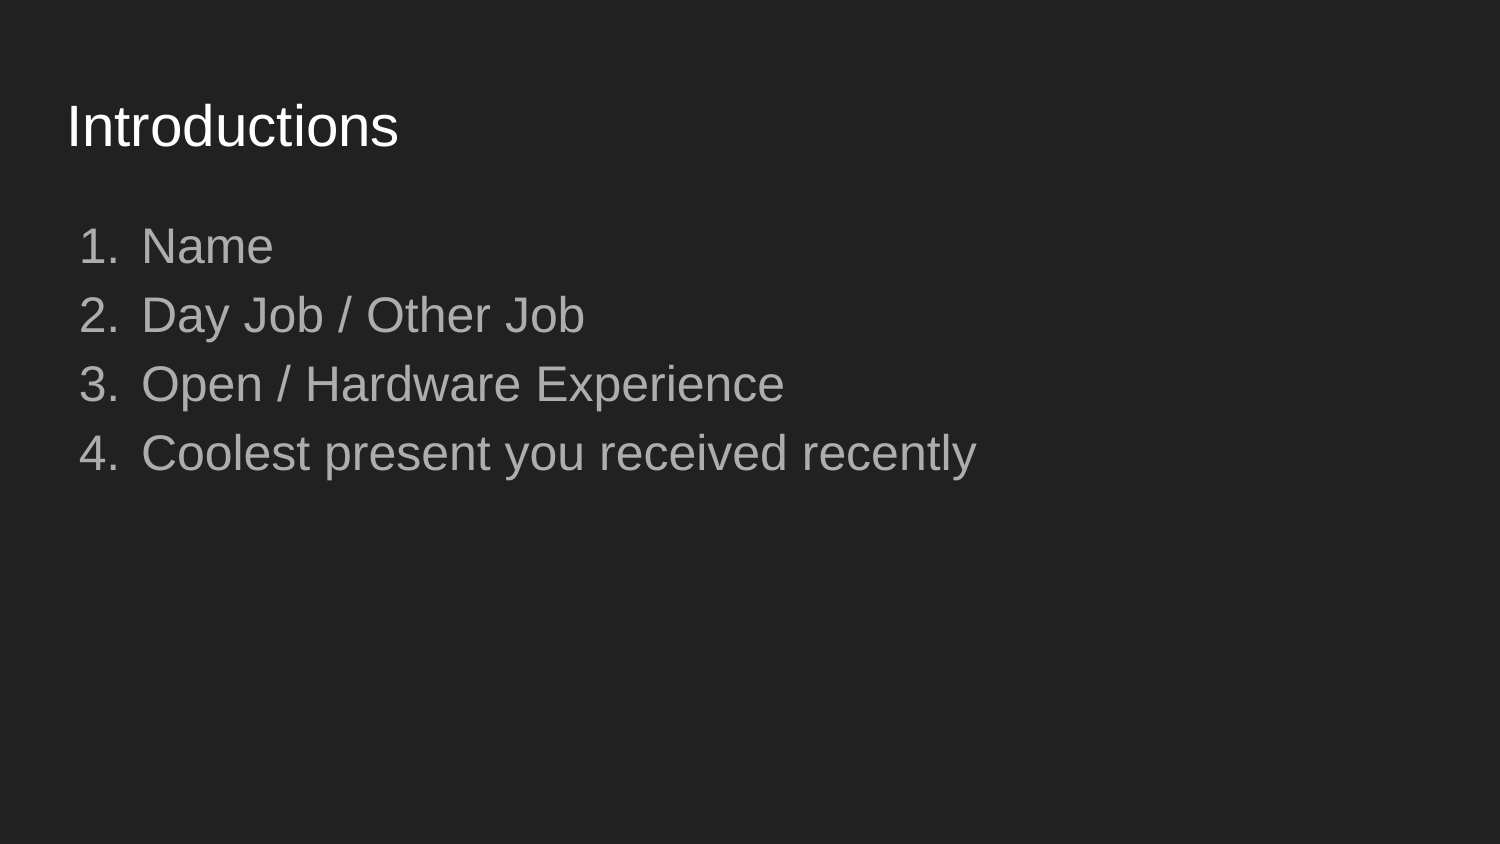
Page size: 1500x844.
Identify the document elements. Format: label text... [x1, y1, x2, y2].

list Name Day Job / Other Job Open / Hardware Experience Coolest present you received recently [51, 189, 1449, 750]
title Introductions [51, 72, 1449, 167]
